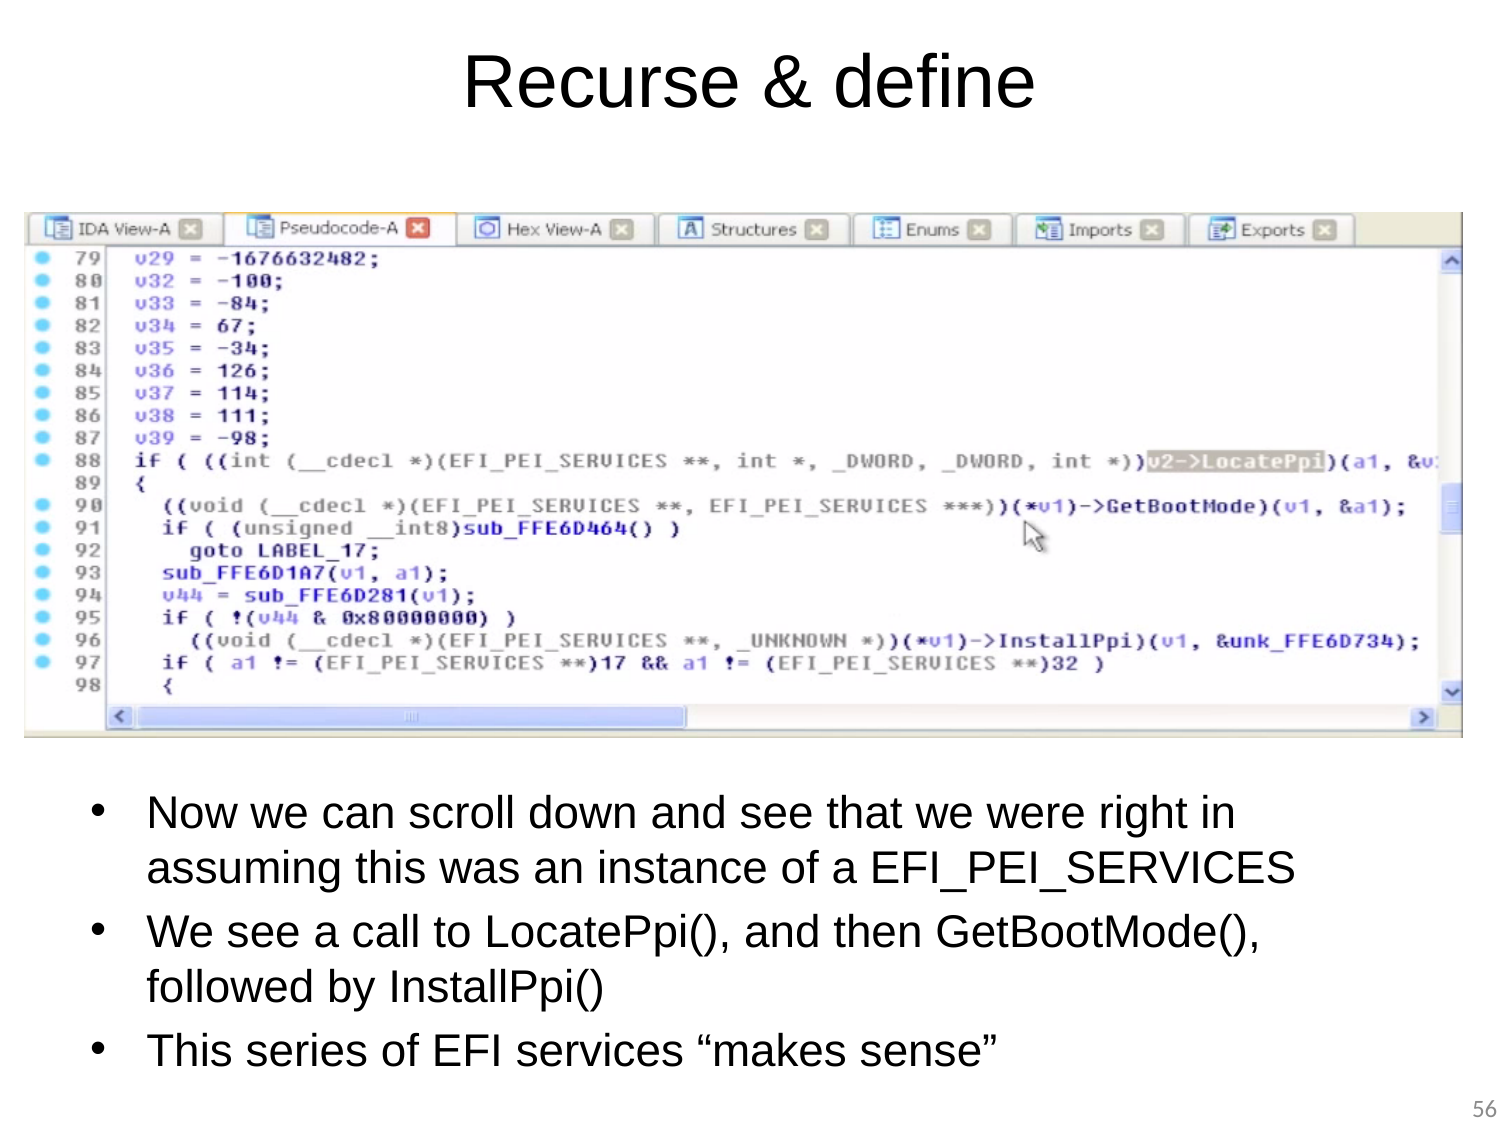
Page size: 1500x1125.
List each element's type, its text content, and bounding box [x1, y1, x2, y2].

picture [24, 212, 1463, 738]
slide_number 56 [1162, 1077, 1500, 1125]
list Now we can scroll down and see that we were right in assuming this was an instance of a EFI_PEI_SERVICES We see a call to LocatePpi(), and then GetBootMode(), followed by InstallPpi() This series of EFI services “makes sense” [75, 774, 1425, 1100]
title Recurse & define [75, 0, 1425, 156]
